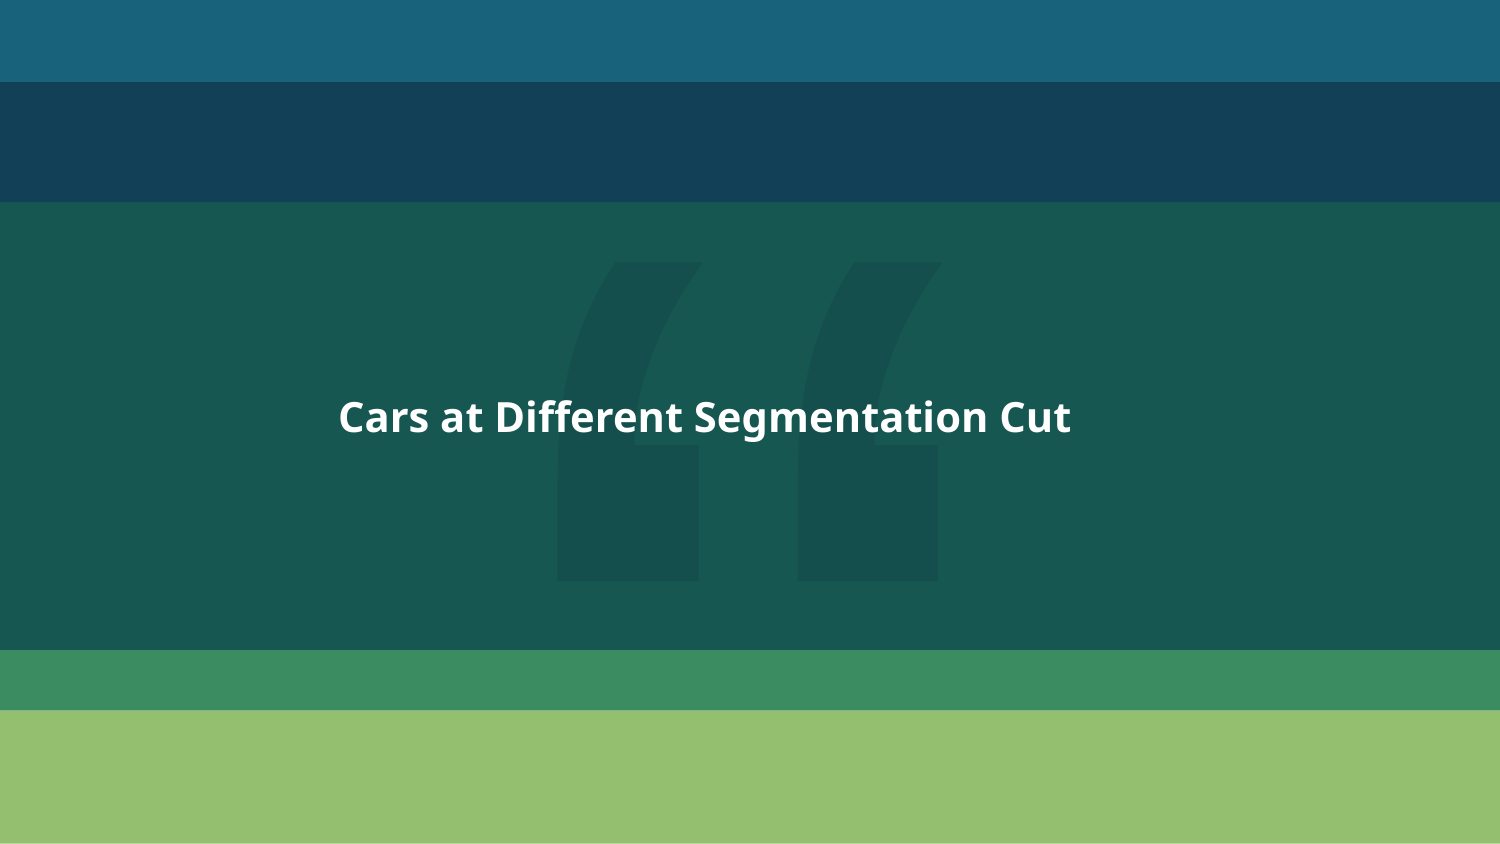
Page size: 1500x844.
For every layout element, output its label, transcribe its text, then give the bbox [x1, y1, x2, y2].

list Cars at Different Segmentation Cut [165, 354, 1245, 477]
